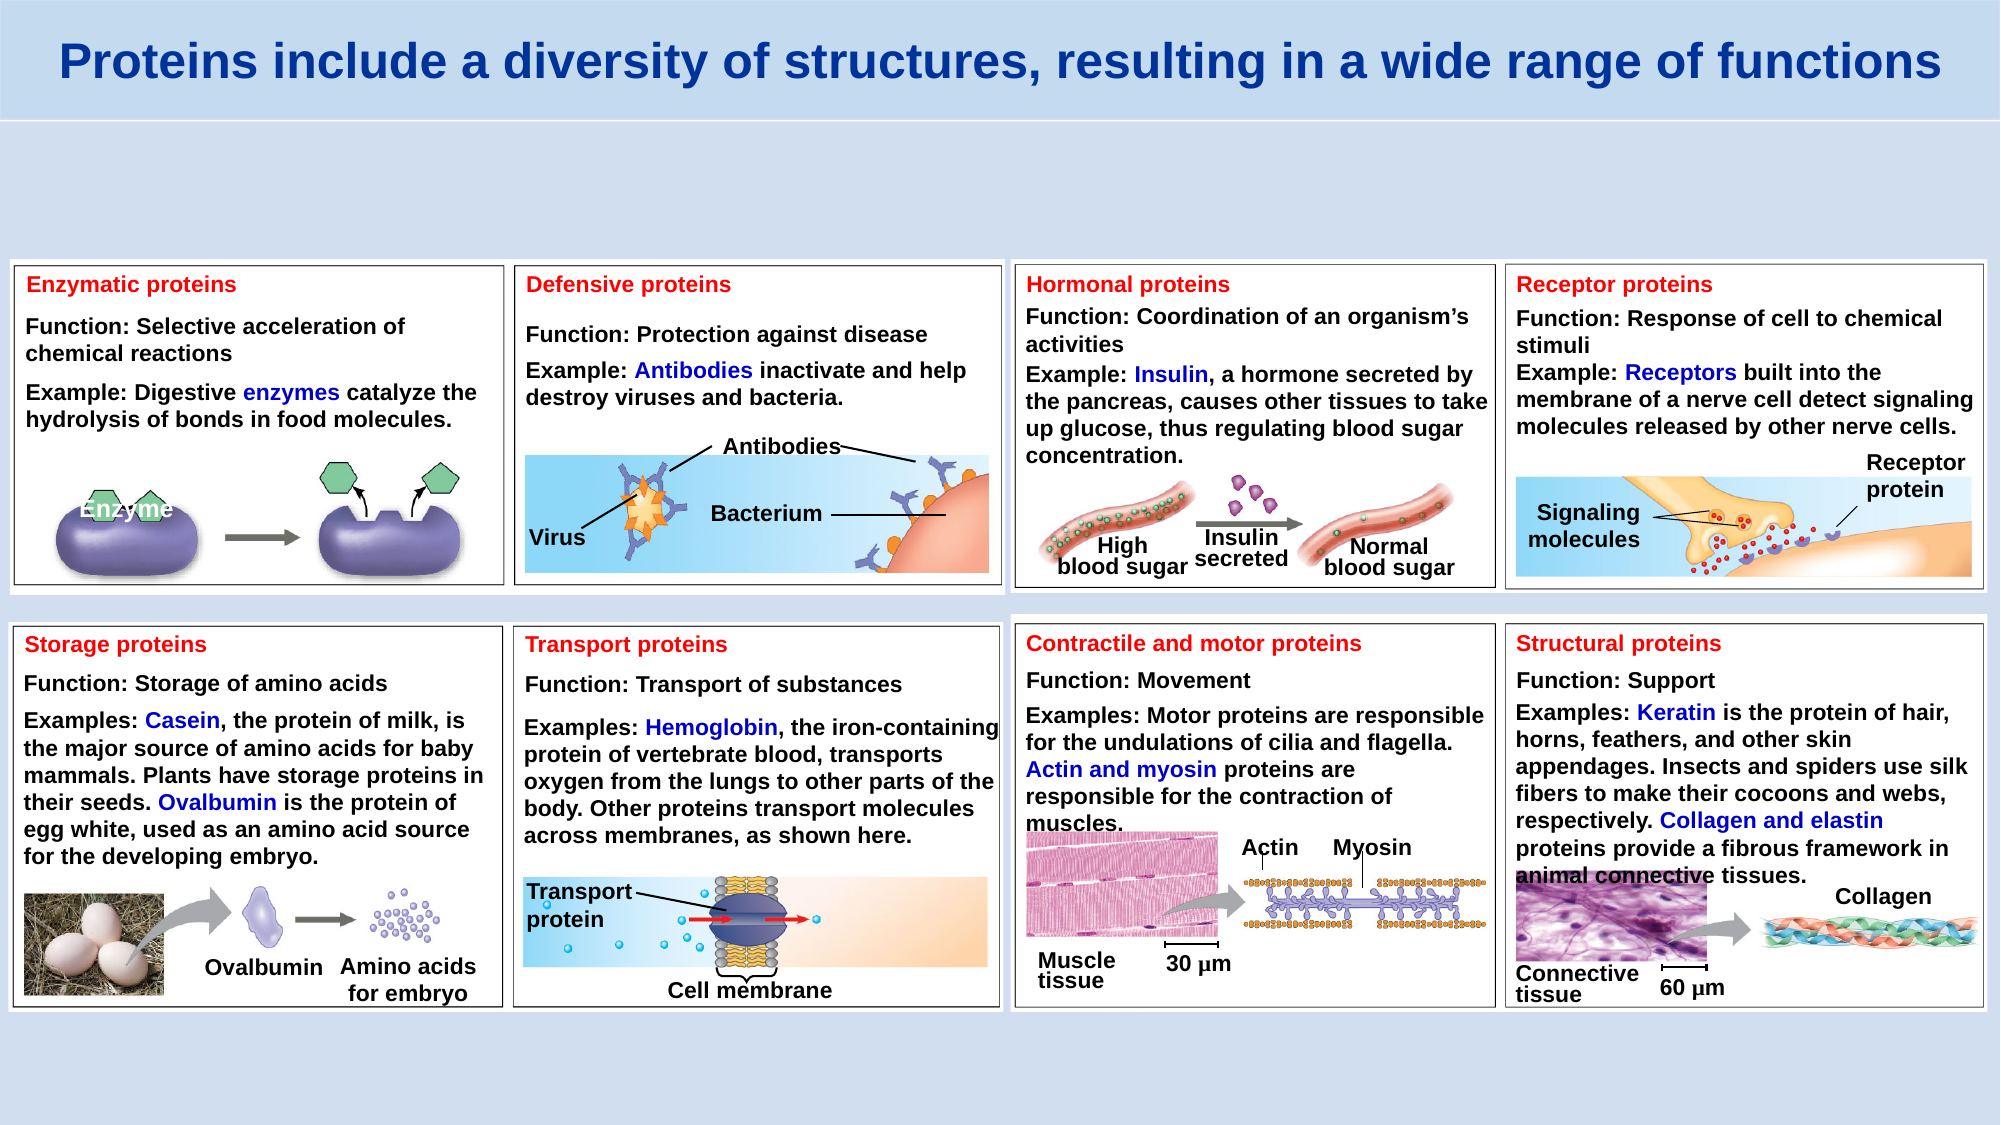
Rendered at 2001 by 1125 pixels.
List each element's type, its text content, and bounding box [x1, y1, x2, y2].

text_box [0, 120, 2000, 1125]
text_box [1661, 963, 1708, 972]
picture [1010, 614, 1988, 1012]
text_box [1164, 940, 1220, 949]
picture [9, 258, 1006, 595]
text_box [0, 0, 2000, 120]
picture [1010, 259, 1988, 593]
text_box Proteins include a diversity of structures, resulting in a wide range of functions [1, 19, 2000, 97]
picture [8, 621, 1004, 1012]
